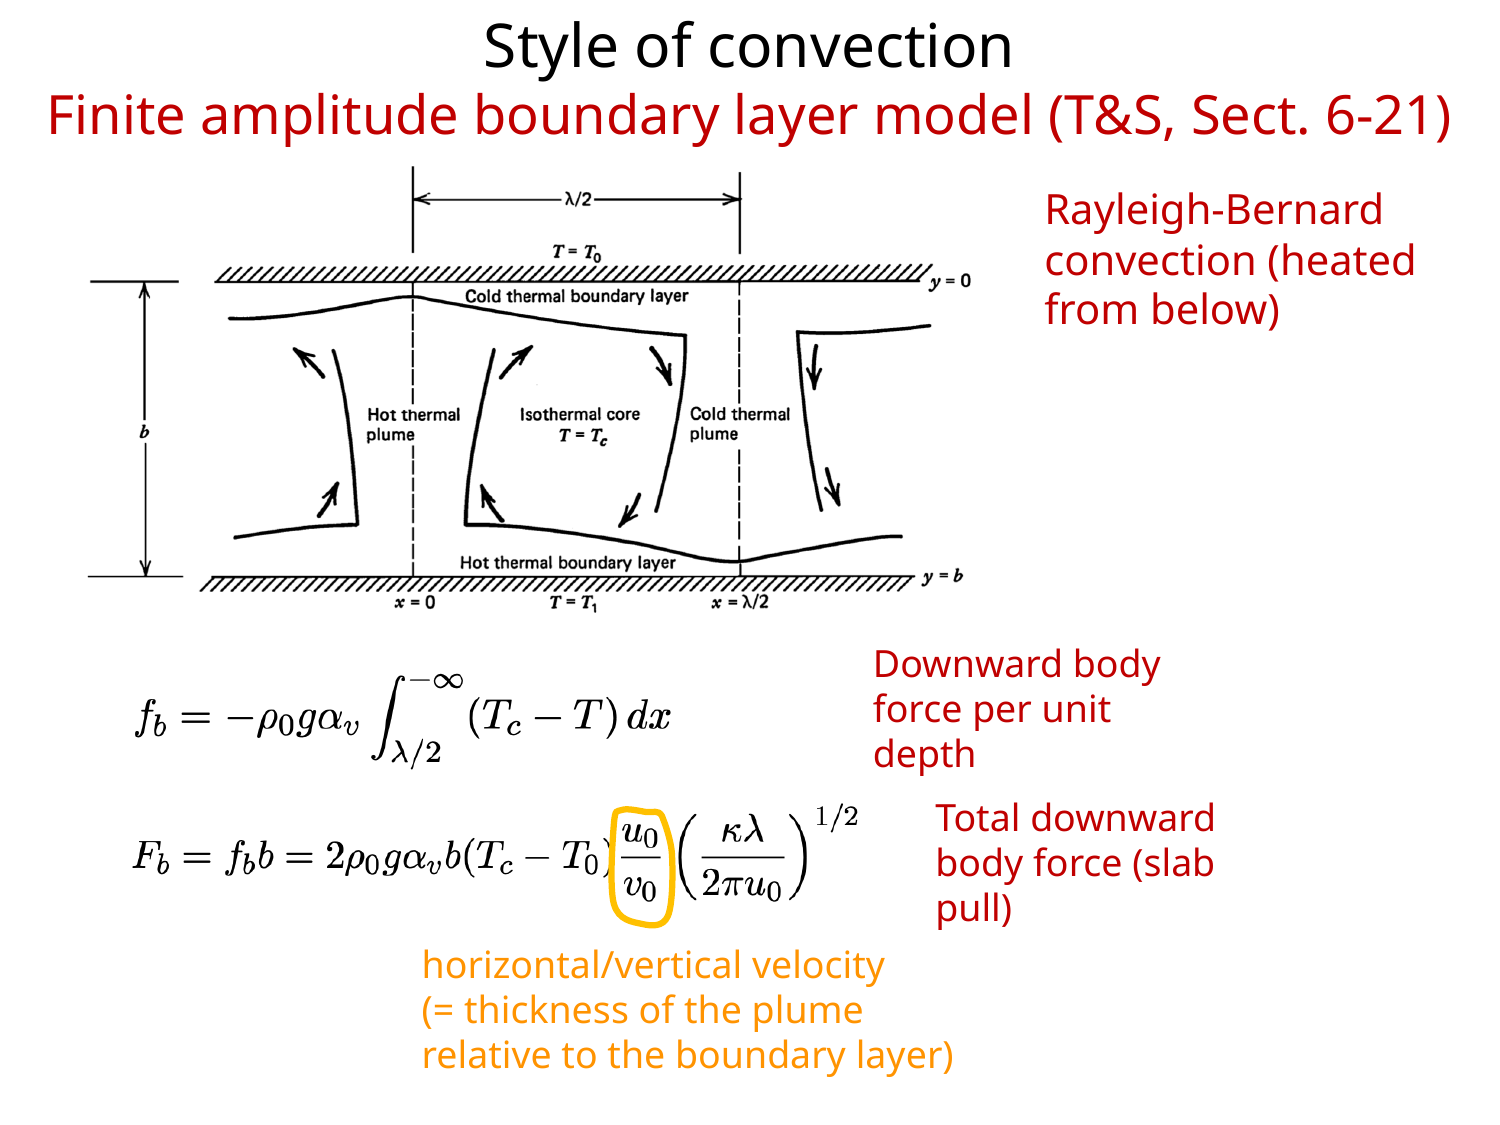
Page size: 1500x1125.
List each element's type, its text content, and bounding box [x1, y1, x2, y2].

text_box Downward body force per unit depth [783, 632, 1238, 797]
text_box Rayleigh-Bernard convection (heated from below) [1011, 175, 1484, 391]
picture [80, 161, 1011, 633]
text_box Style of convection [0, 0, 1500, 72]
picture [112, 797, 867, 909]
text_box horizontal/vertical velocity (= thickness of the plume relative to the boundary layer) [331, 933, 1013, 1125]
picture [80, 642, 701, 788]
text_box Total downward body force (slab pull) [845, 786, 1300, 981]
text_box [614, 909, 671, 927]
text_box Finite amplitude boundary layer model (T&S, Sect. 6-21) [0, 72, 1500, 153]
